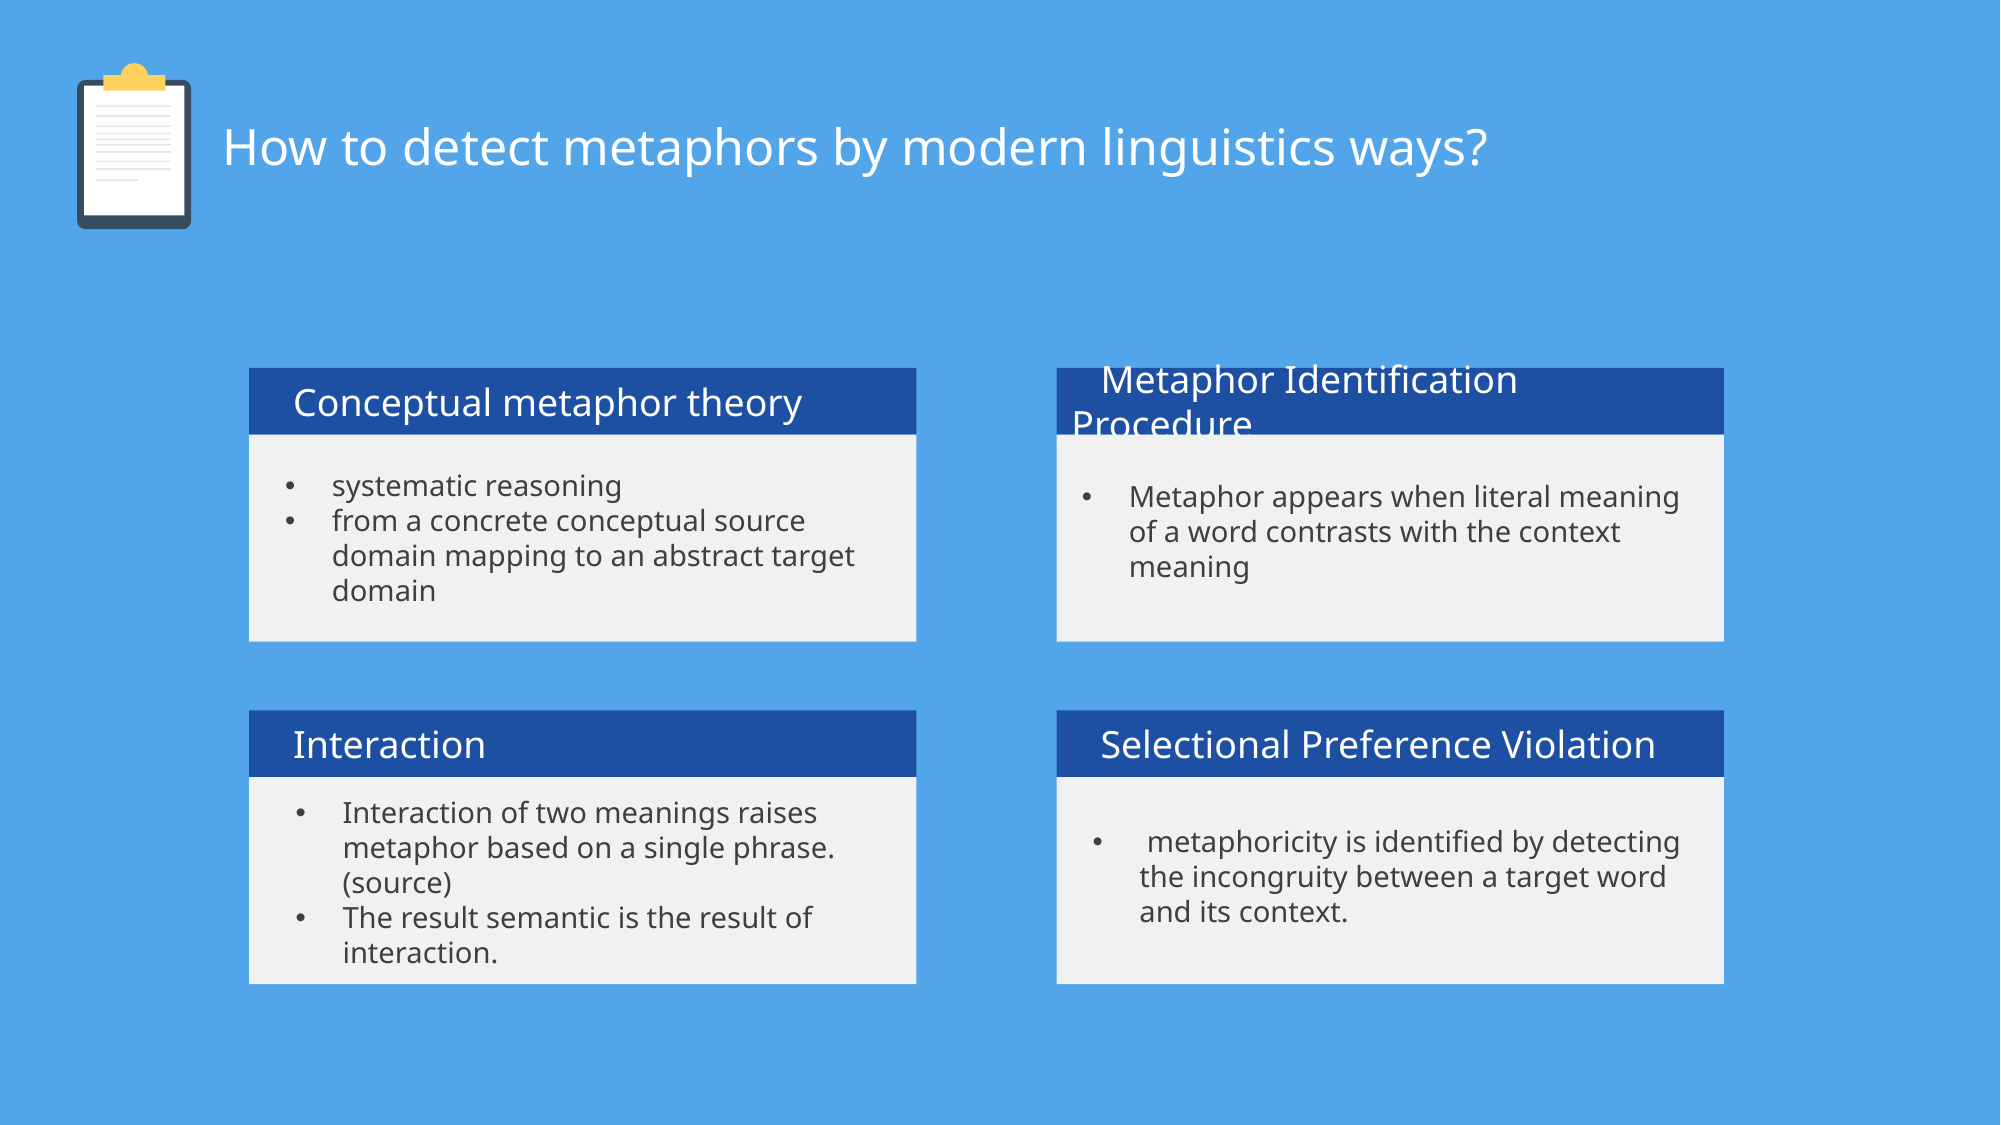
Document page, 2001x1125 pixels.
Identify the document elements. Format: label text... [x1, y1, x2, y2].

text_box [247, 775, 918, 986]
text_box Selectional Preference Violation [1055, 708, 1726, 776]
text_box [76, 62, 192, 230]
text_box Conceptual metaphor theory [247, 366, 918, 433]
text_box [1055, 775, 1726, 986]
text_box Interaction [247, 708, 918, 775]
text_box Metaphor appears when literal meaning of a word contrasts with the context meaning [1067, 471, 1714, 591]
text_box [1055, 433, 1726, 644]
text_box Metaphor Identification Procedure [1055, 366, 1726, 433]
text_box How to detect metaphors by modern linguistics ways? [207, 108, 1504, 183]
text_box [247, 433, 918, 644]
text_box systematic reasoning from a concrete conceptual source domain mapping to an abstract target domain [270, 460, 917, 615]
text_box metaphoricity is identified by detecting the incongruity between a target word and its context. [1077, 816, 1724, 936]
text_box Interaction of two meanings raises metaphor based on a single phrase. (source) The result semantic is the result of interaction. [280, 787, 927, 978]
